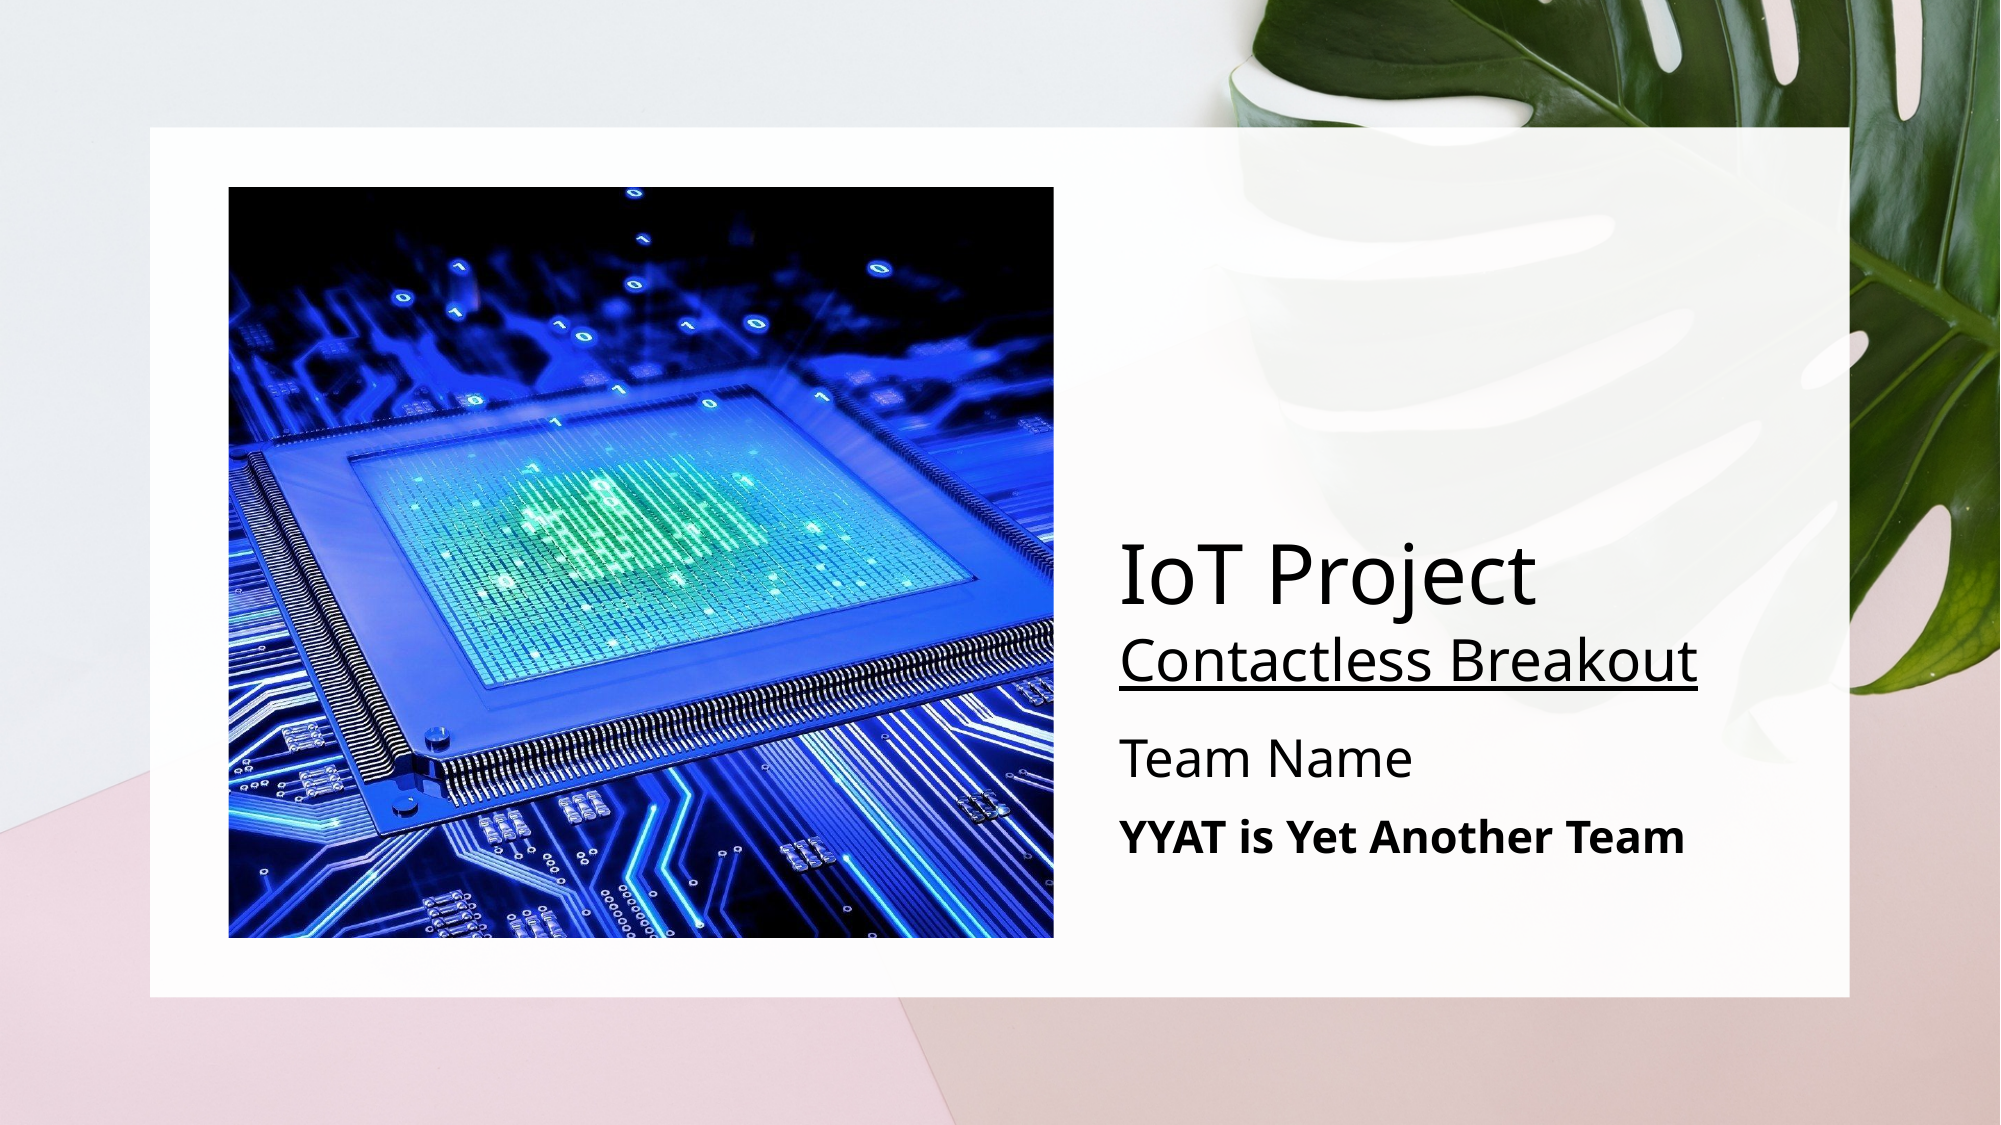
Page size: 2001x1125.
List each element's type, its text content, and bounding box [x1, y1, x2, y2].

picture [0, 0, 2000, 1125]
subtitle Team Name YYAT is Yet Another Team [1104, 718, 1750, 908]
title IoT Project Contactless Breakout [1104, 311, 1750, 704]
